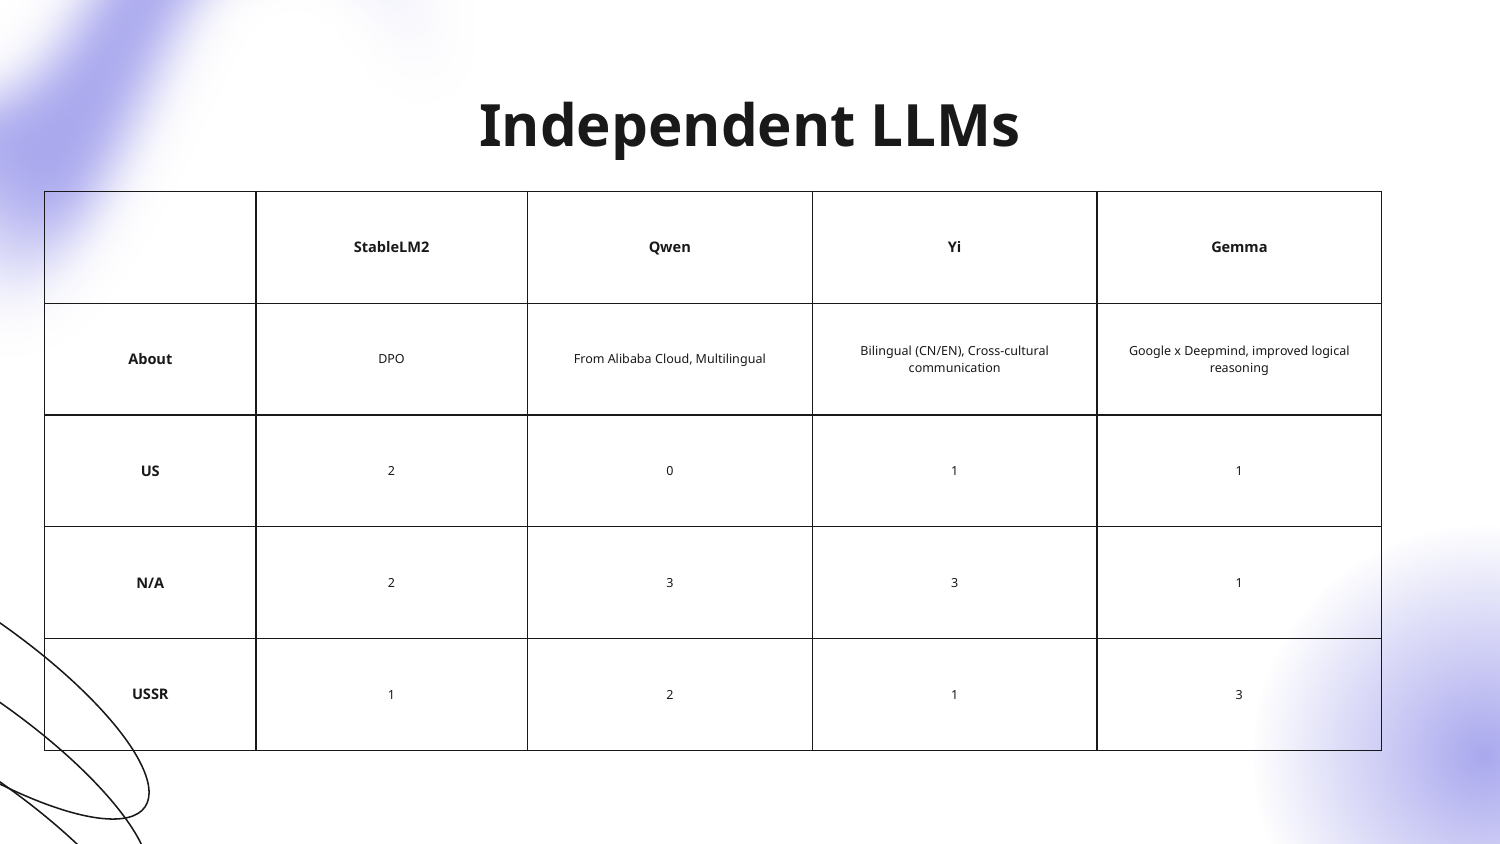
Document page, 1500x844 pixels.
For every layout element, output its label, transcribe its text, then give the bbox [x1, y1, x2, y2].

table_cell 3 [528, 527, 812, 638]
table_cell USSR [45, 639, 255, 750]
table_cell US [45, 416, 255, 526]
table_cell From Alibaba Cloud, Multilingual [528, 304, 812, 414]
table_cell N/A [45, 527, 255, 638]
table_header Gemma [1098, 192, 1381, 303]
table_cell 2 [257, 527, 527, 638]
table_cell Bilingual (CN/EN), Cross-cultural communication [813, 304, 1096, 414]
table_header StableLM2 [257, 192, 527, 303]
table_cell 1 [1098, 527, 1381, 638]
table_cell 0 [528, 416, 812, 526]
table_cell 1 [257, 639, 527, 750]
table_cell 3 [1098, 639, 1381, 750]
table_header Yi [813, 192, 1096, 303]
table_cell Google x Deepmind, improved logical reasoning [1098, 304, 1381, 414]
table_cell 1 [813, 416, 1096, 526]
title Independent LLMs [118, 72, 1382, 167]
table_cell DPO [257, 304, 527, 414]
table_cell 1 [1098, 416, 1381, 526]
table_cell About [45, 304, 255, 414]
table_cell 1 [813, 639, 1096, 750]
table_header Qwen [528, 192, 812, 303]
table_cell 3 [813, 527, 1096, 638]
table_cell 2 [257, 416, 527, 526]
table_cell 2 [528, 639, 812, 750]
table_header [45, 192, 255, 303]
